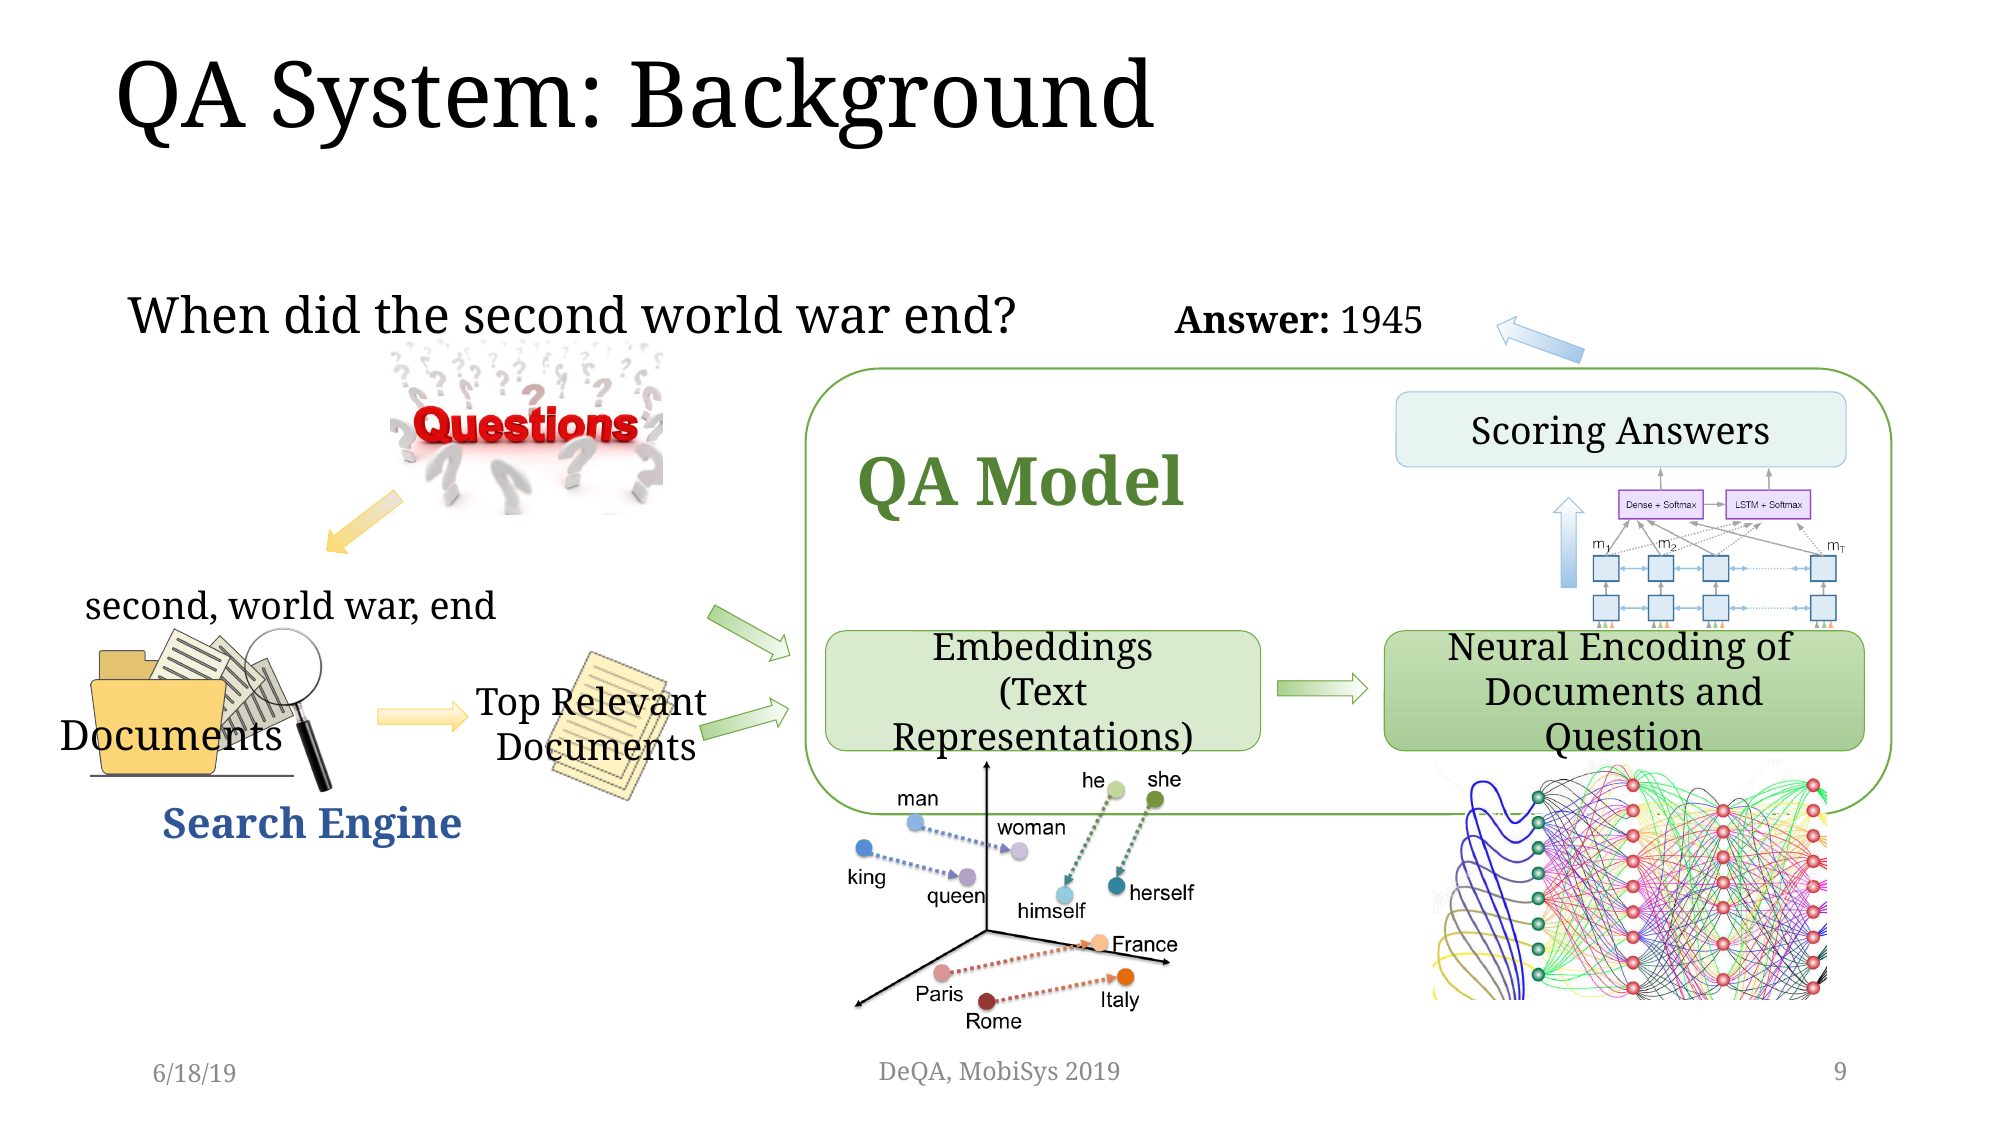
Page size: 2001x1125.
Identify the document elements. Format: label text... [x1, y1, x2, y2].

text_box Scoring Answers [1395, 391, 1847, 468]
text_box [804, 367, 1893, 816]
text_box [504, 654, 728, 796]
text_box [706, 604, 791, 662]
picture [833, 751, 1206, 1045]
text_box Neural Encoding of Documents and Question [1383, 630, 1865, 752]
picture [1428, 759, 1831, 1000]
footer DeQA, MobiSys 2019 [662, 1042, 1338, 1103]
text_box second, world war, end [70, 574, 513, 635]
picture [271, 612, 295, 624]
text_box [1496, 315, 1585, 364]
text_box [1552, 496, 1585, 589]
text_box [728, 697, 790, 734]
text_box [145, 276, 1000, 515]
text_box Embeddings (Text Representations) [824, 630, 1262, 752]
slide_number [137, 1042, 588, 1103]
text_box QA Model [841, 430, 1245, 527]
slide_number 17 [561, 647, 606, 654]
text_box [1277, 672, 1369, 705]
title QA System: Background [99, 22, 1900, 173]
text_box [44, 624, 504, 855]
text_box Answer: 1945 [1158, 288, 1441, 349]
slide_number 17 [602, 796, 658, 806]
slide_number 9 [1412, 1042, 1863, 1103]
picture [1591, 461, 1847, 628]
text_box [326, 515, 387, 555]
